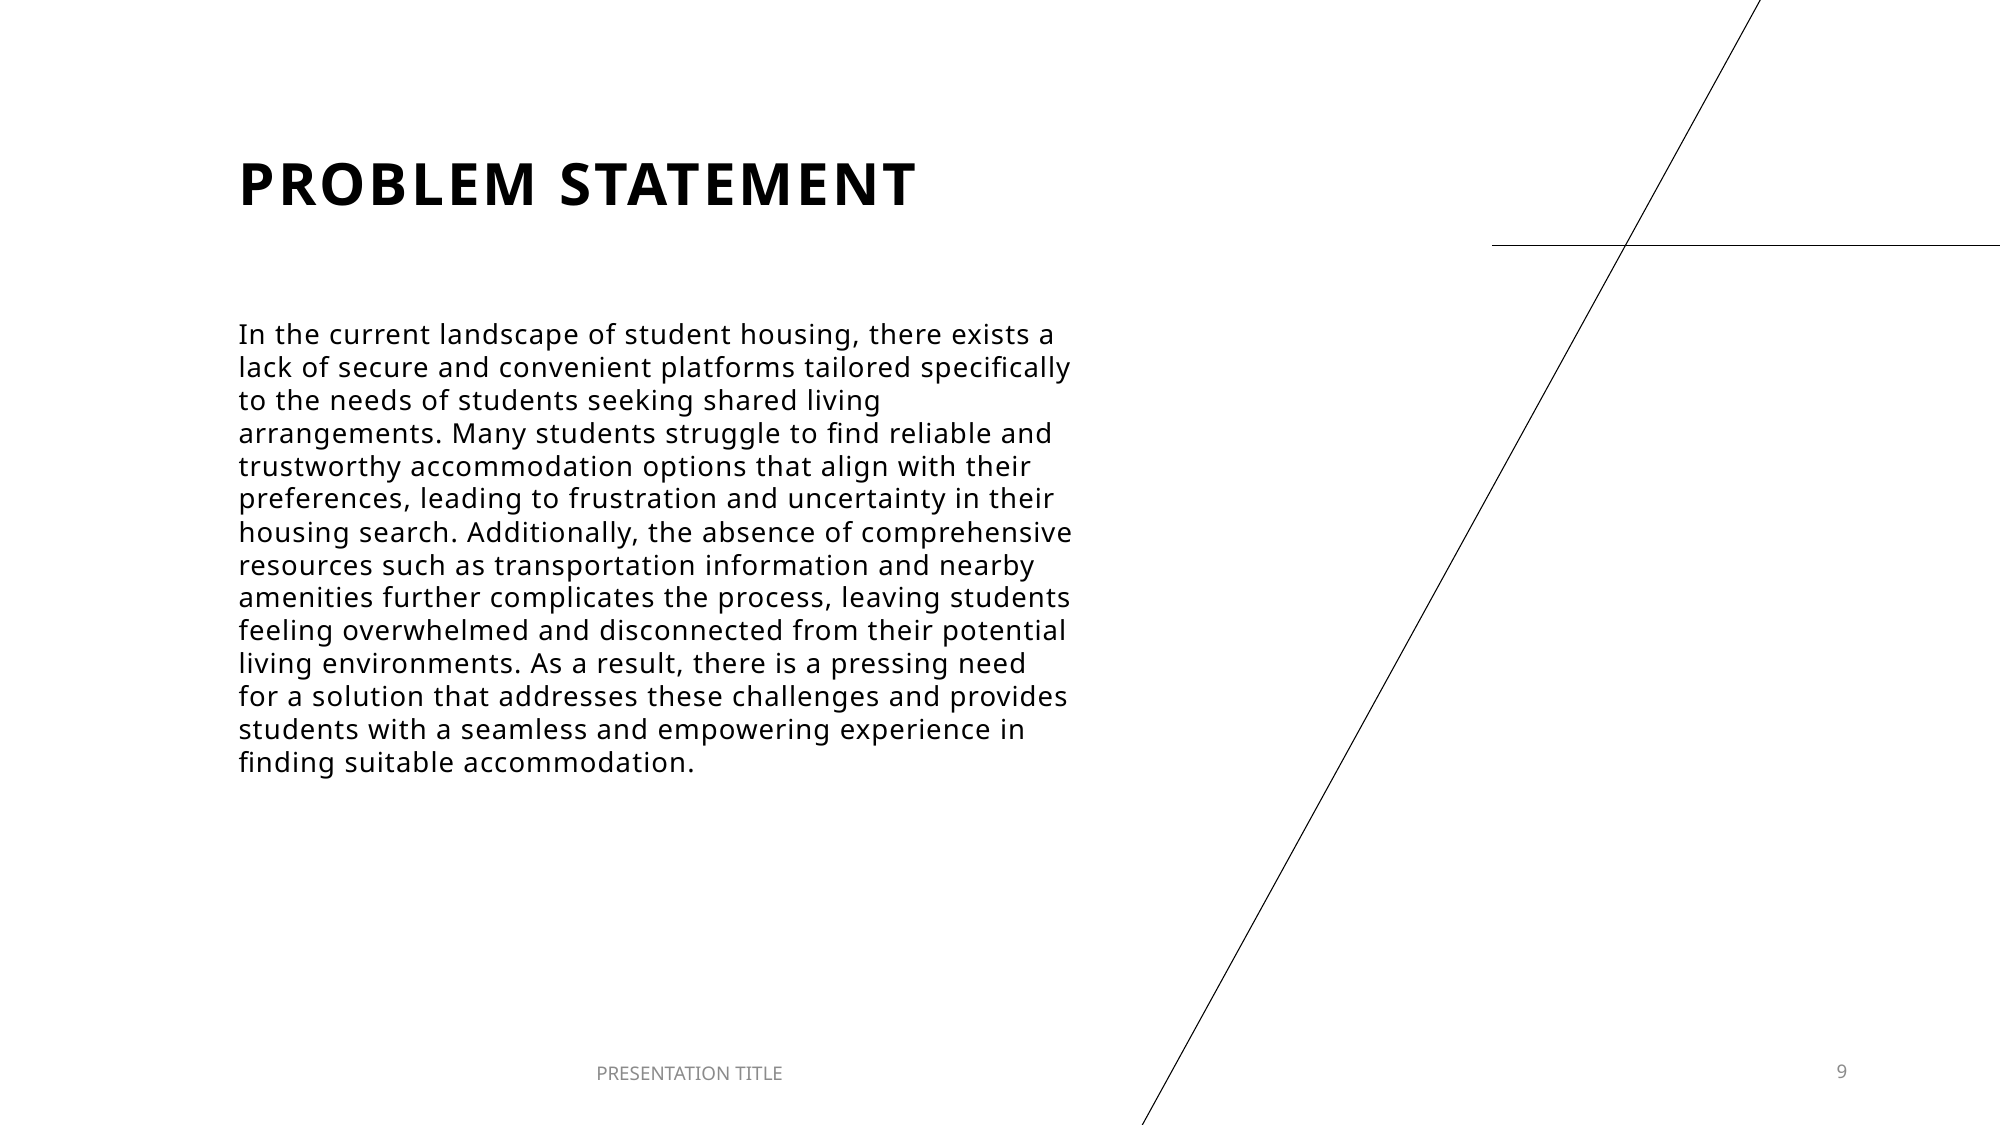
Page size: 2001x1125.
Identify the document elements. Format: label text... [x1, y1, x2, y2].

list In the current landscape of student housing, there exists a lack of secure and convenient platforms tailored specifically to the needs of students seeking shared living arrangements. Many students struggle to find reliable and trustworthy accommodation options that align with their preferences, leading to frustration and uncertainty in their housing search. Additionally, the absence of comprehensive resources such as transportation information and nearby amenities further complicates the process, leaving students feeling overwhelmed and disconnected from their potential living environments. As a result, there is a pressing need for a solution that addresses these challenges and provides students with a seamless and empowering experience in finding suitable accommodation. [223, 309, 1090, 816]
slide_number 9 [1412, 1042, 1863, 1103]
footer PRESENTATION TITLE [404, 1042, 975, 1103]
title PROBLEM STATEMENT [223, 141, 1062, 226]
